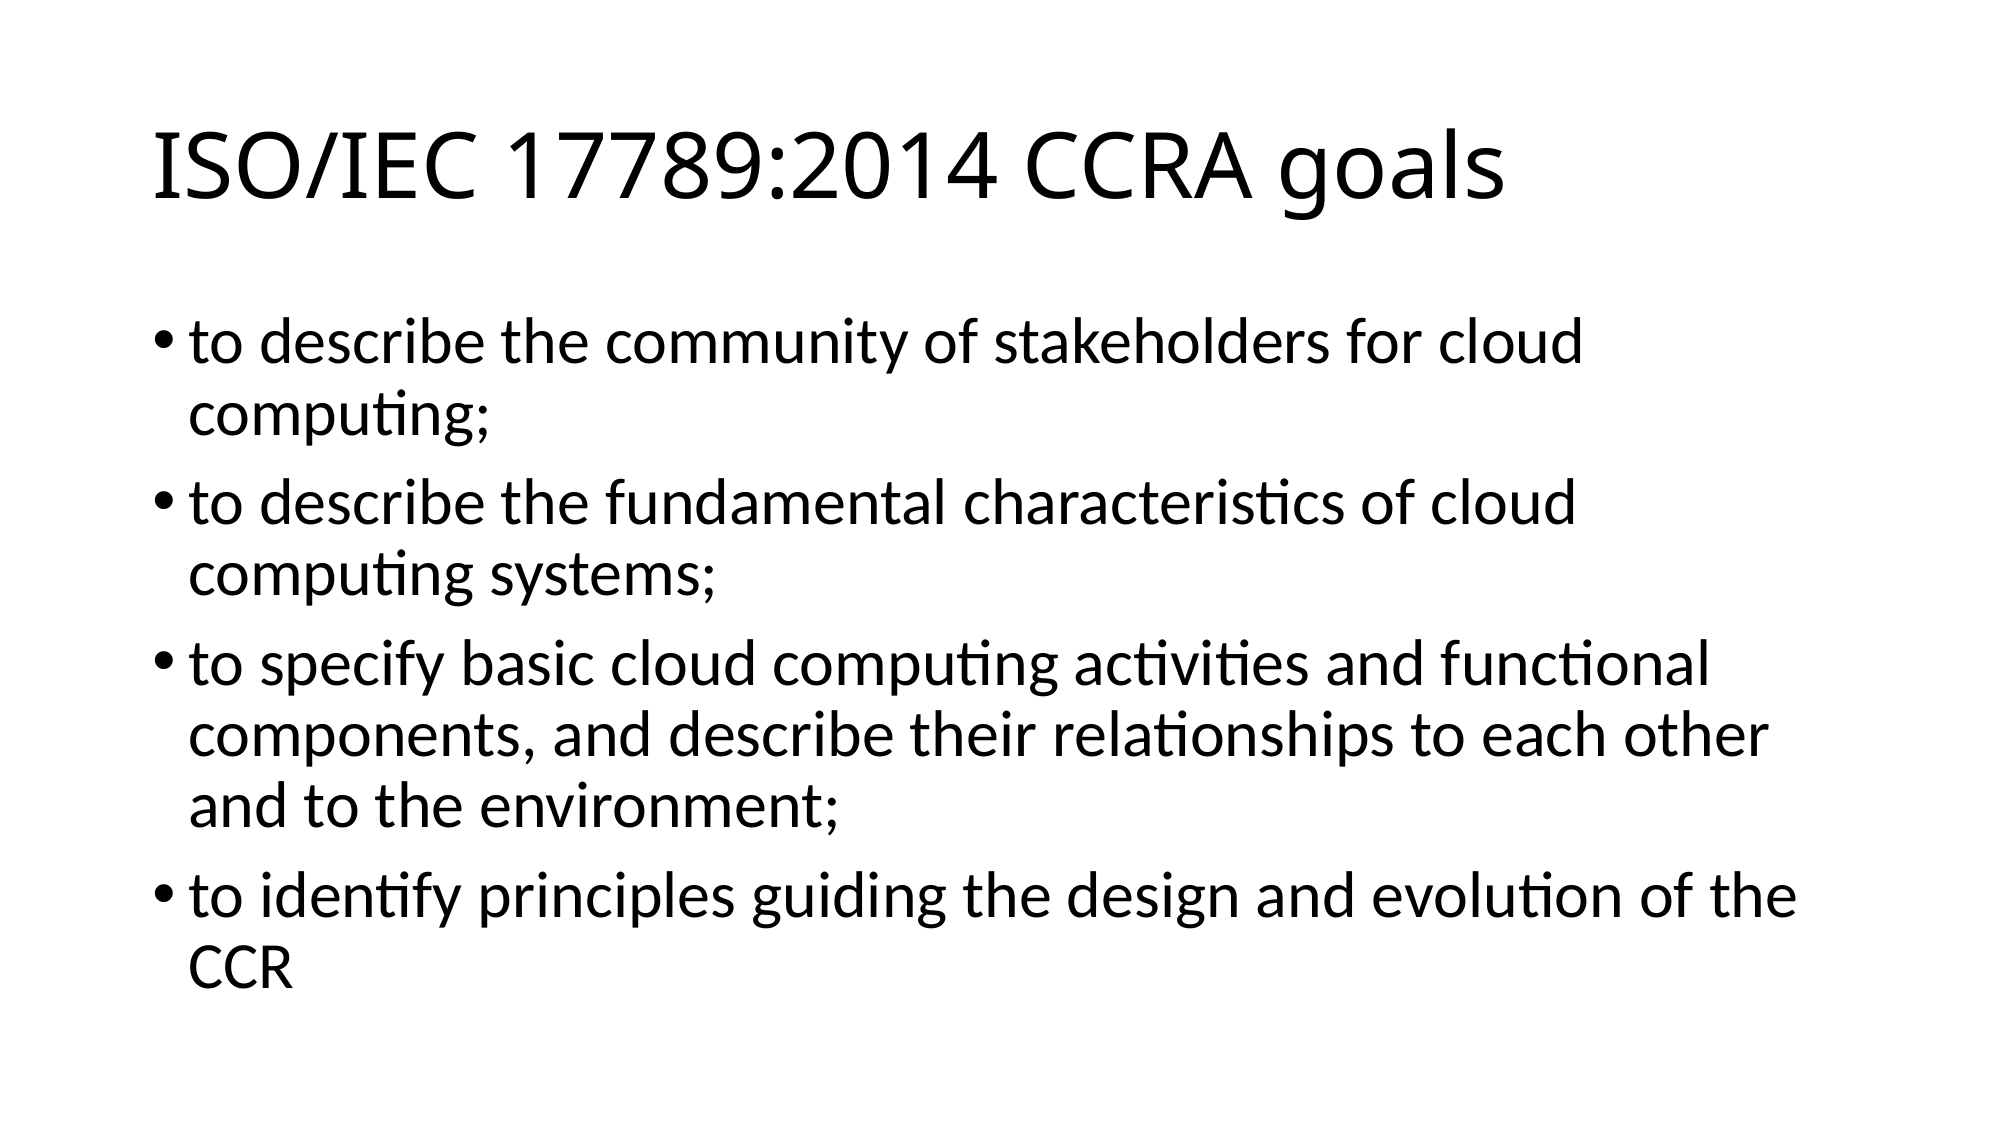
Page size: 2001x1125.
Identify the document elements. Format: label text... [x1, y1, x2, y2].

title ISO/IEC 17789:2014 CCRA goals [137, 59, 1863, 278]
list to describe the community of stakeholders for cloud computing; to describe the fundamental characteristics of cloud computing systems; to specify basic cloud computing activities and functional components, and describe their relationships to each other and to the environment; to identify principles guiding the design and evolution of the CCR [137, 299, 1863, 1014]
